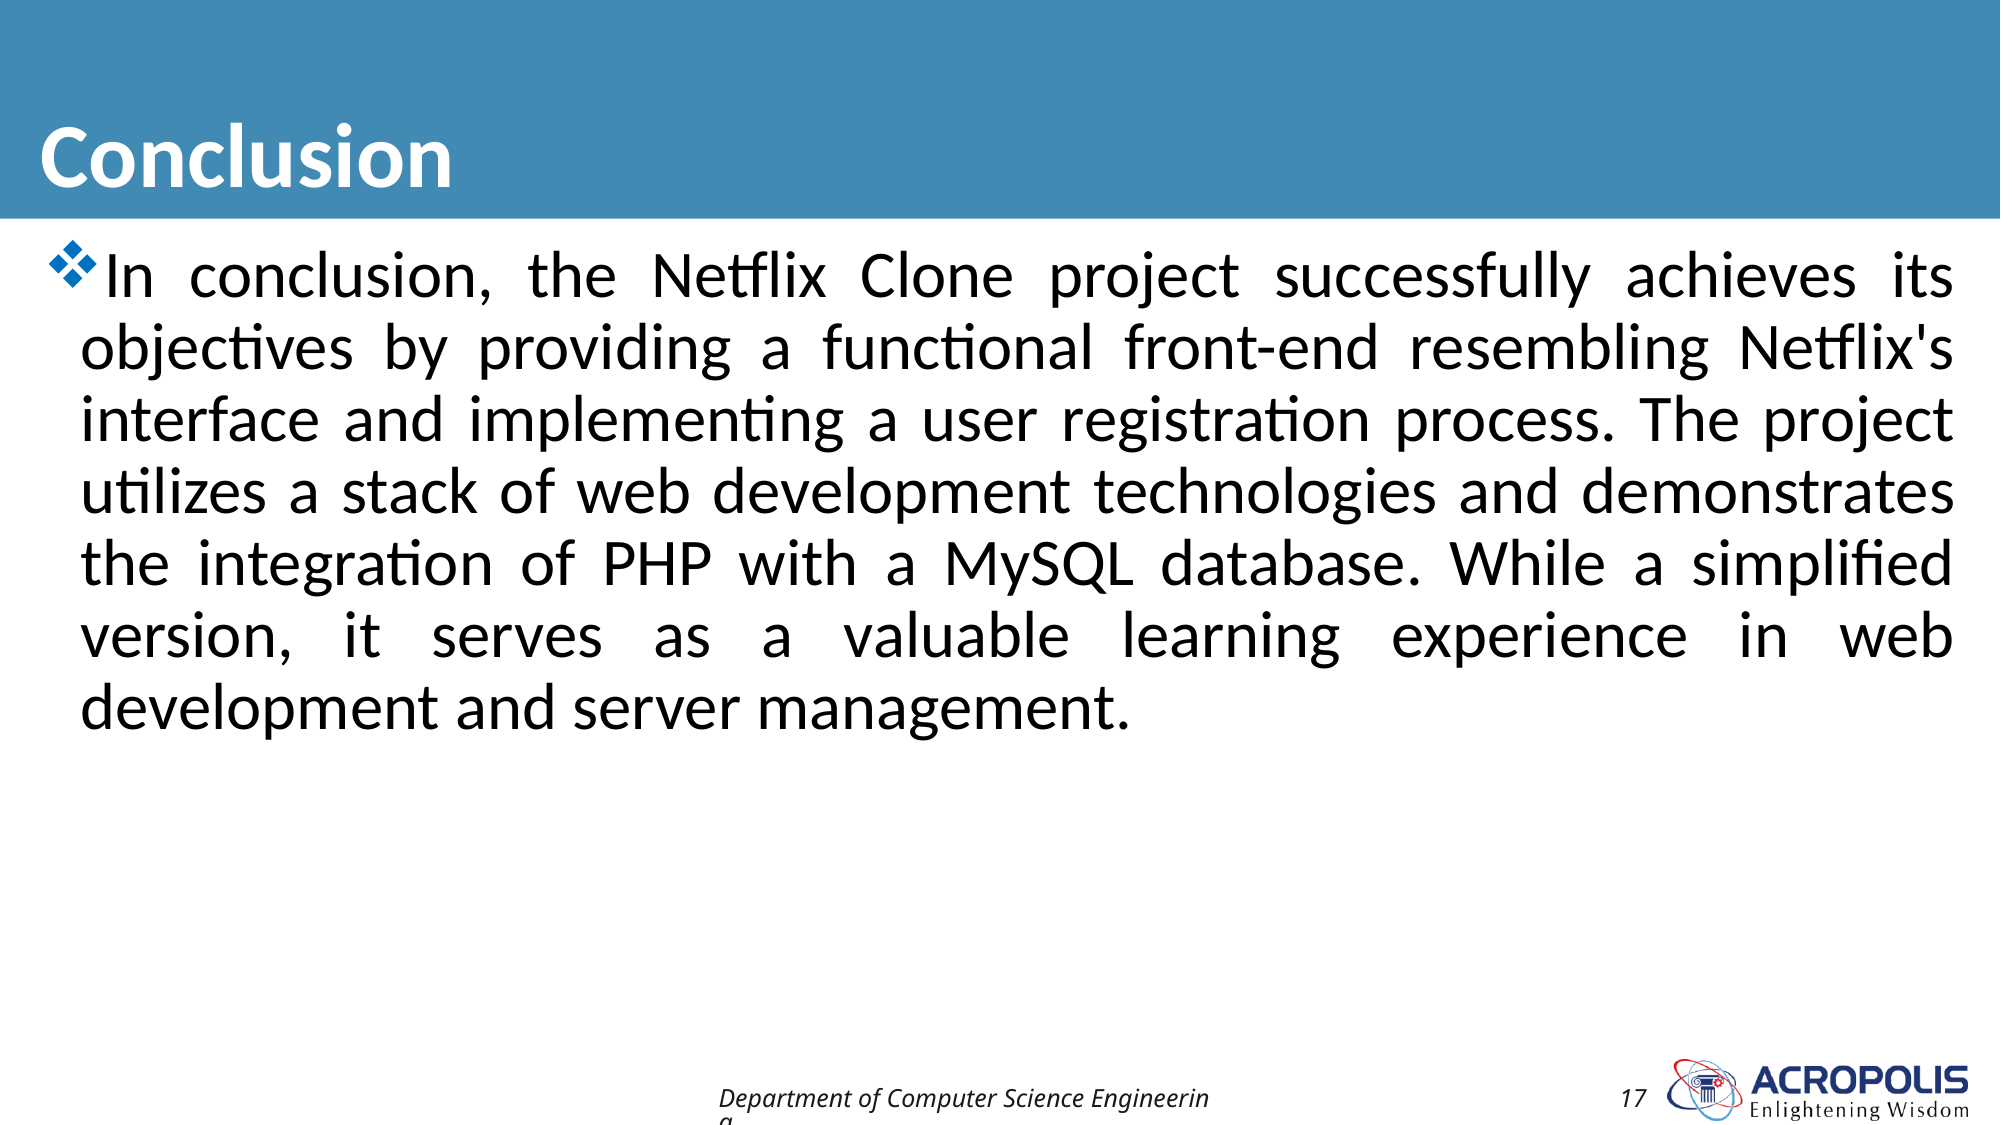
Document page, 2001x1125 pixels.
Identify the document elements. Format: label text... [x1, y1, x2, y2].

picture [1667, 1072, 1968, 1121]
slide_number 17 [1436, 1076, 1662, 1122]
list In conclusion, the Netflix Clone project successfully achieves its objectives by providing a functional front-end resembling Netflix's interface and implementing a user registration process. The project utilizes a stack of web development technologies and demonstrates the integration of PHP with a MySQL database. While a simplified version, it serves as a valuable learning experience in web development and server management. [28, 232, 1972, 1072]
title Conclusion [25, 0, 1974, 214]
footer Department of Computer Science Engineering [703, 1076, 1229, 1122]
